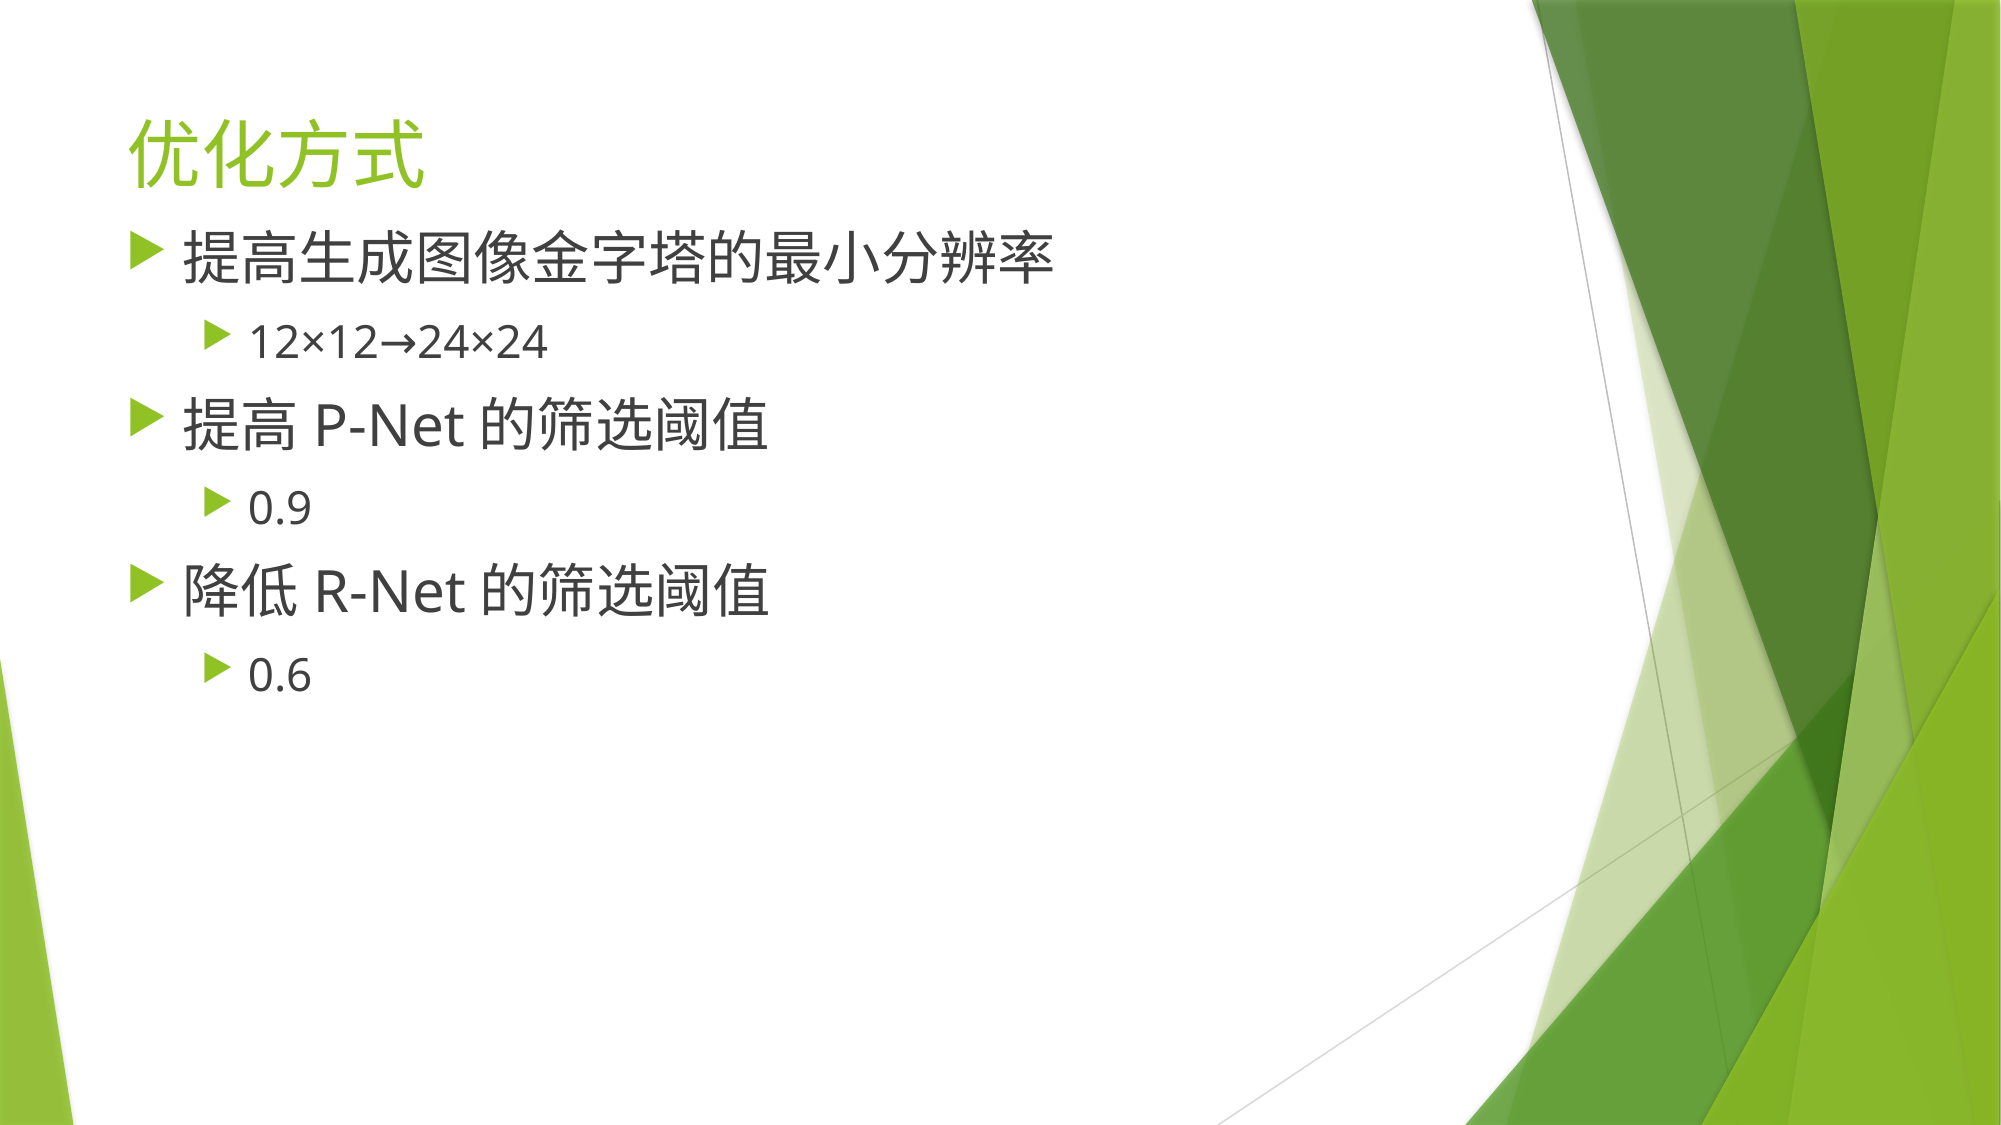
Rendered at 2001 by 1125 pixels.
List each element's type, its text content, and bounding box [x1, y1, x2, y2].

title 优化方式 [111, 99, 1522, 214]
list 提高生成图像金字塔的最小分辨率 12×12→24×24 提高P-Net的筛选阈值 0.9 降低R-Net的筛选阈值 0.6 [111, 214, 1522, 992]
